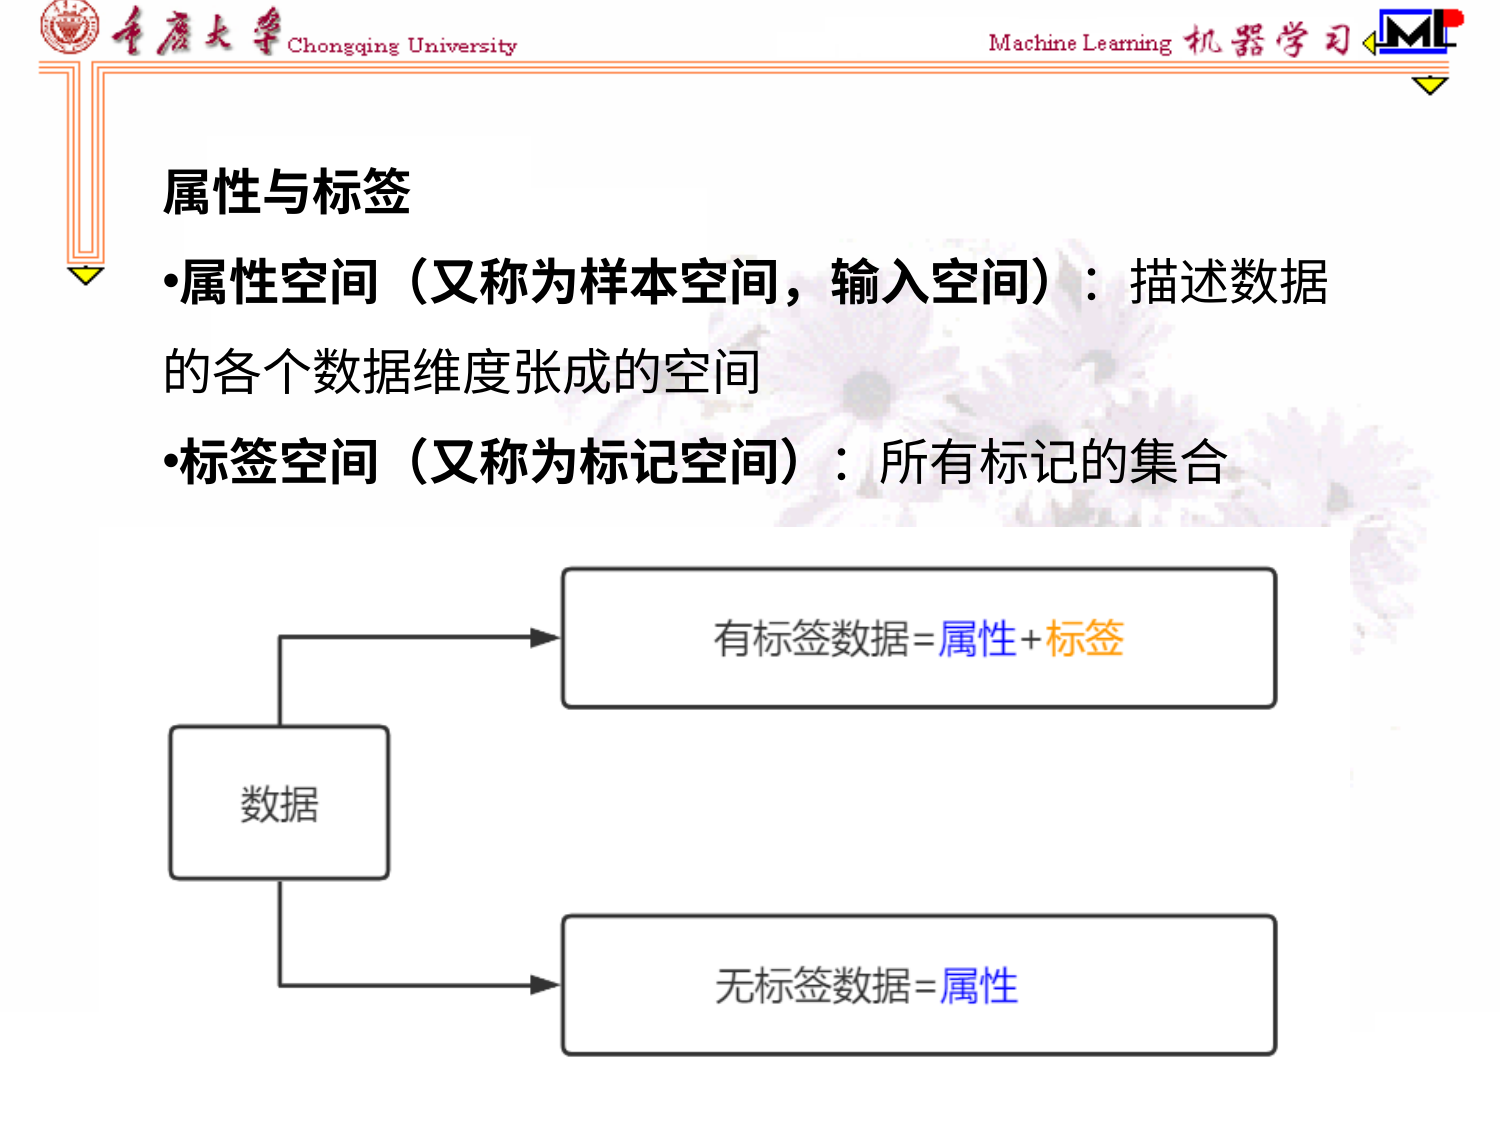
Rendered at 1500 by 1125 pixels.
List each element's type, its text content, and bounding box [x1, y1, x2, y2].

picture [0, 0, 1500, 1097]
text_box 属性与标签 属性空间（又称为样本空间，输入空间）：描述数据的各个数据维度张成的空间 标签空间（又称为标记空间）：所有标记的集合 [147, 123, 1365, 678]
